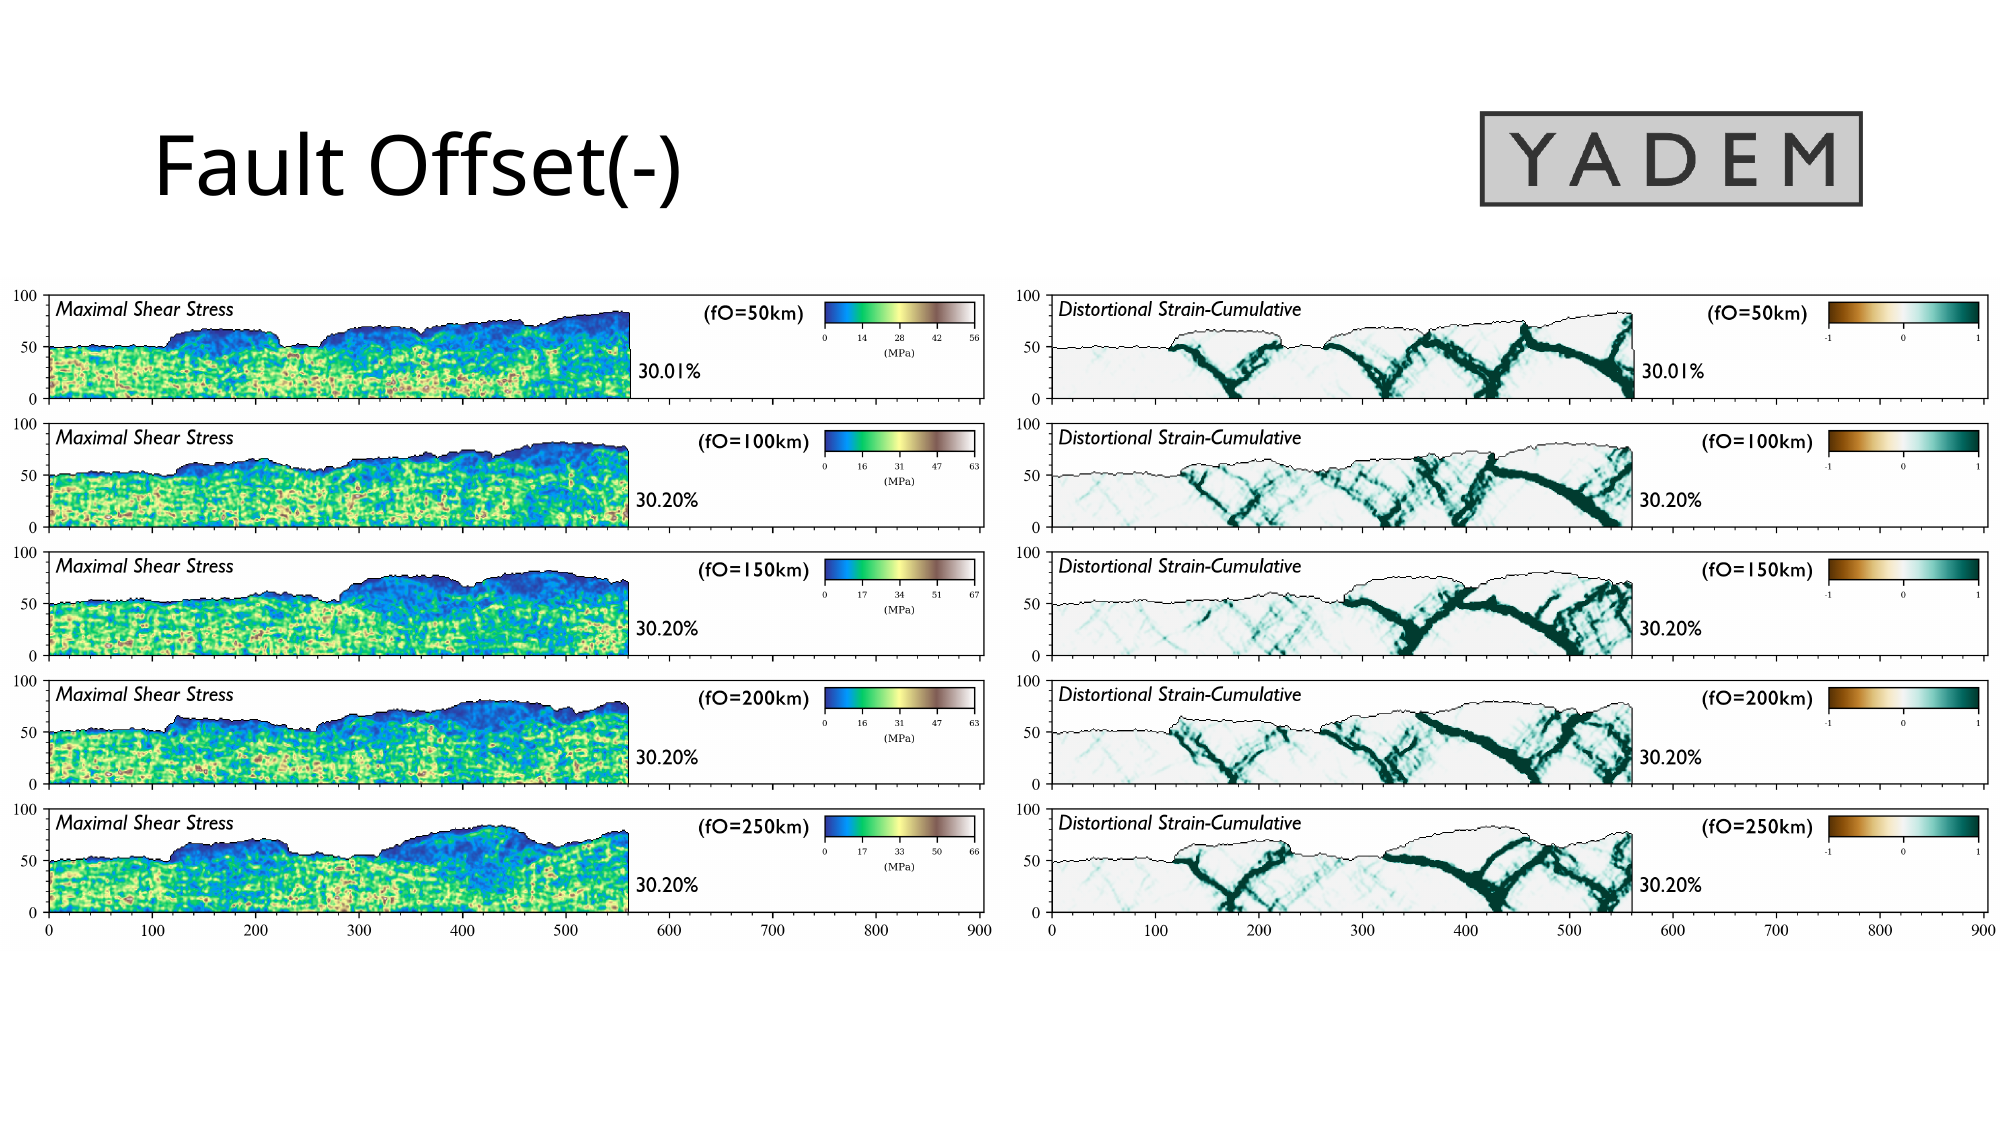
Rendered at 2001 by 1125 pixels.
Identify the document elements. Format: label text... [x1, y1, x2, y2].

picture [0, 277, 2000, 951]
title Fault Offset(-) [137, 59, 1863, 277]
picture [1479, 111, 1863, 207]
